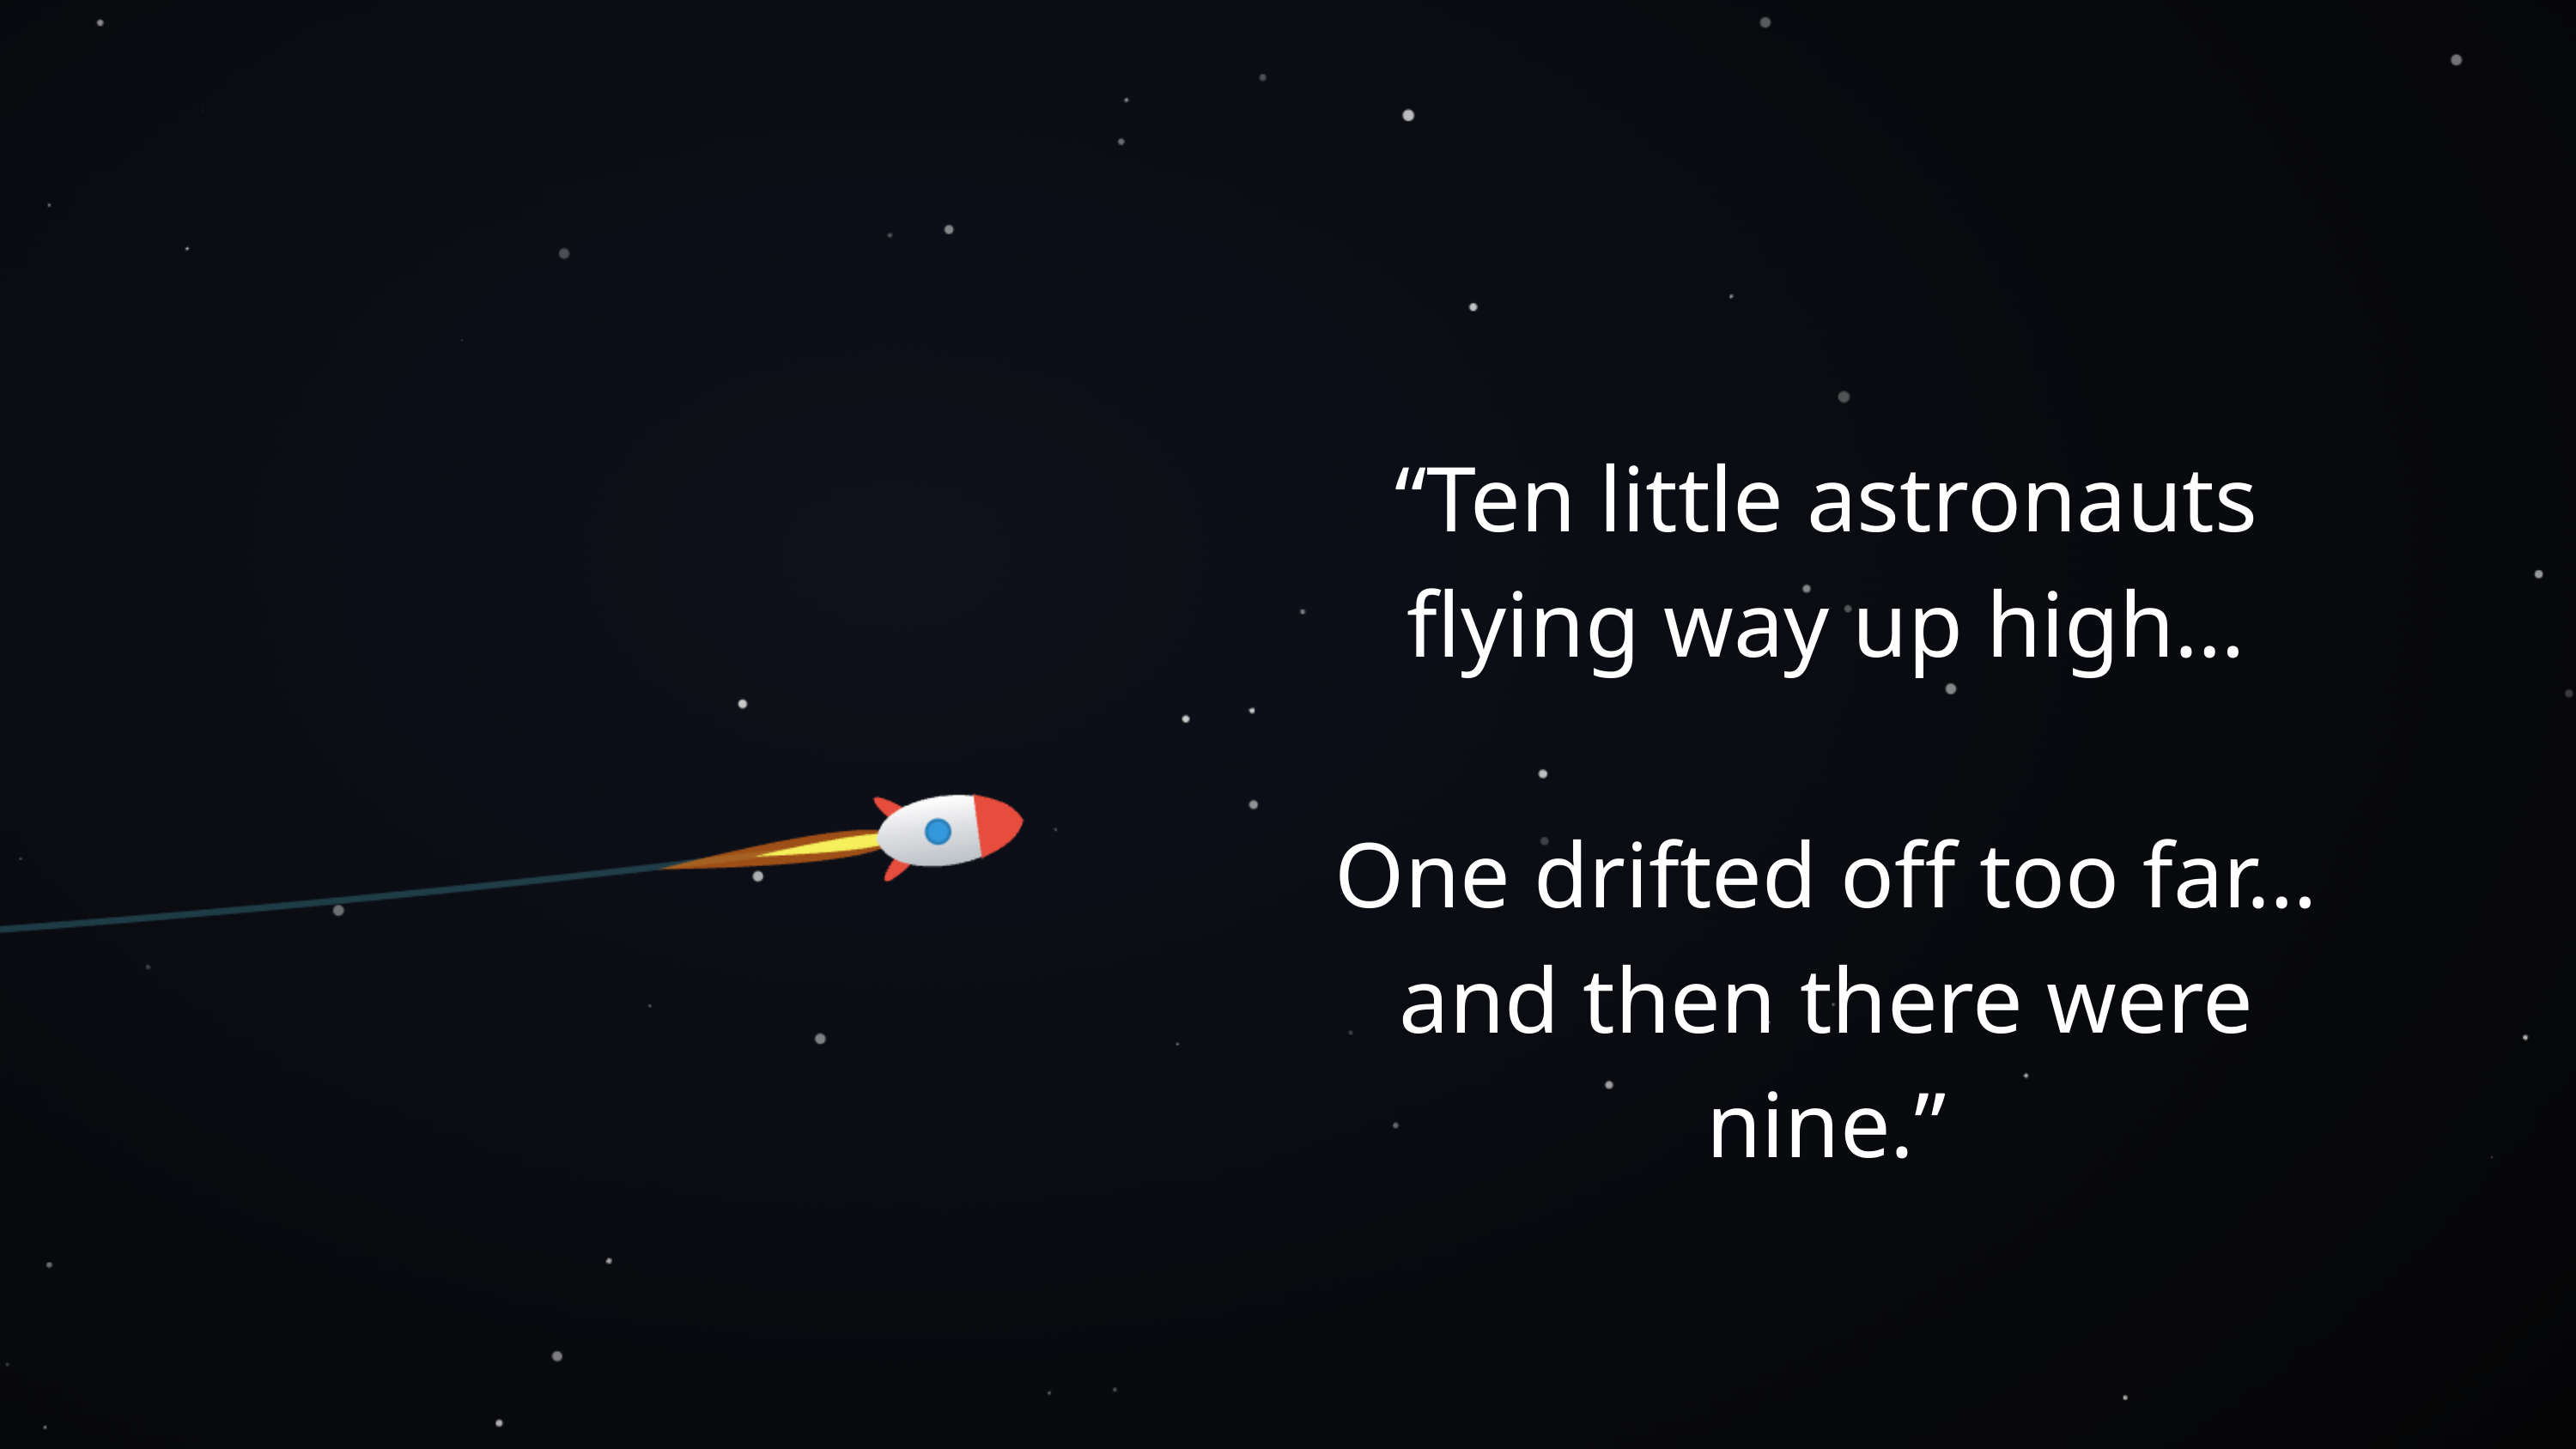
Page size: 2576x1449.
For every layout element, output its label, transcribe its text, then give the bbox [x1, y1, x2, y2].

text_box “Ten little astronauts flying way up high… One drifted off too far… and then there were nine.” [1288, 424, 2366, 1301]
text_box [0, 0, 2576, 1449]
